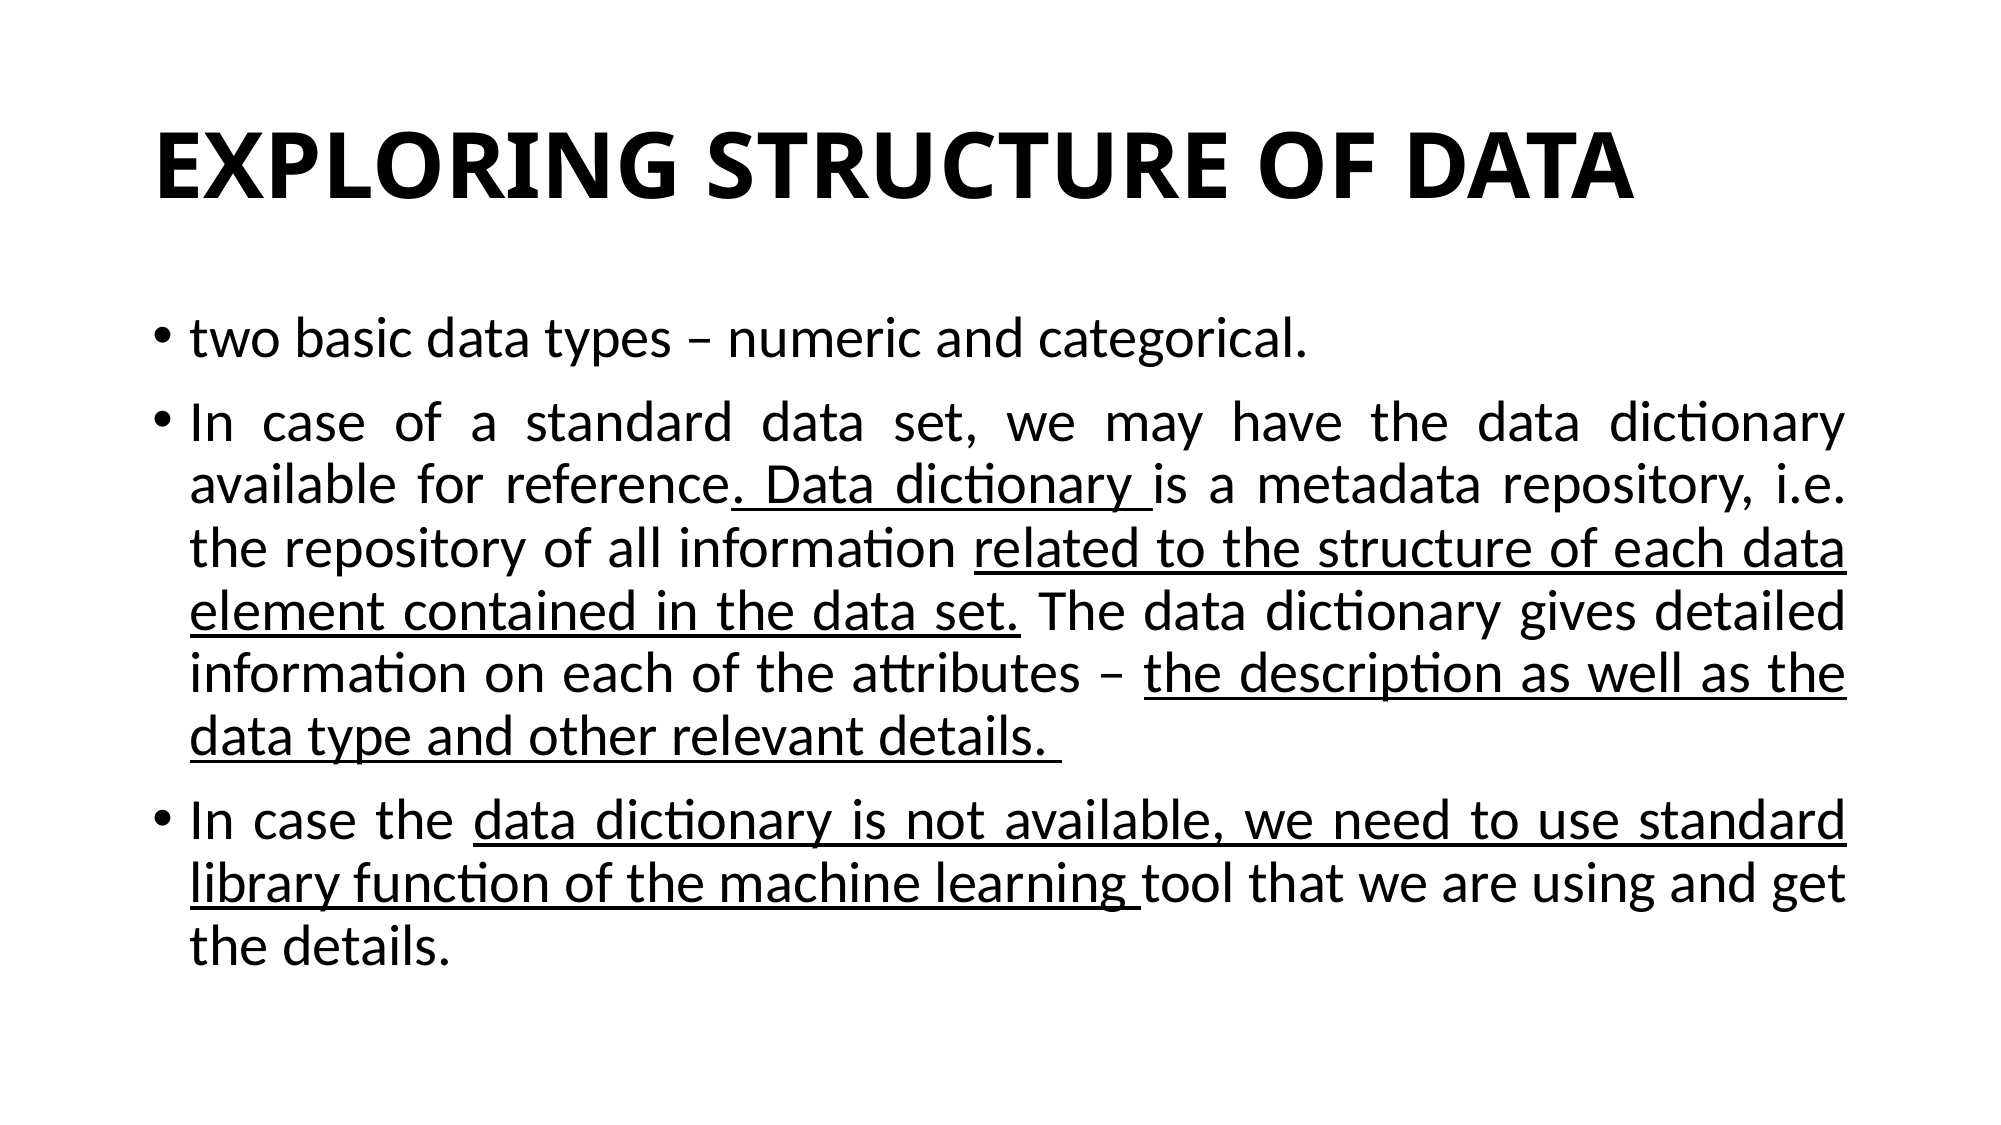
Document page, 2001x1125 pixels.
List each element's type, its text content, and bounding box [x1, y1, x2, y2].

title EXPLORING STRUCTURE OF DATA [137, 59, 1863, 278]
list two basic data types – numeric and categorical. In case of a standard data set, we may have the data dictionary available for reference. Data dictionary is a metadata repository, i.e. the repository of all information related to the structure of each data element contained in the data set. The data dictionary gives detailed information on each of the attributes – the description as well as the data type and other relevant details. In case the data dictionary is not available, we need to use standard library function of the machine learning tool that we are using and get the details. [137, 299, 1863, 1014]
